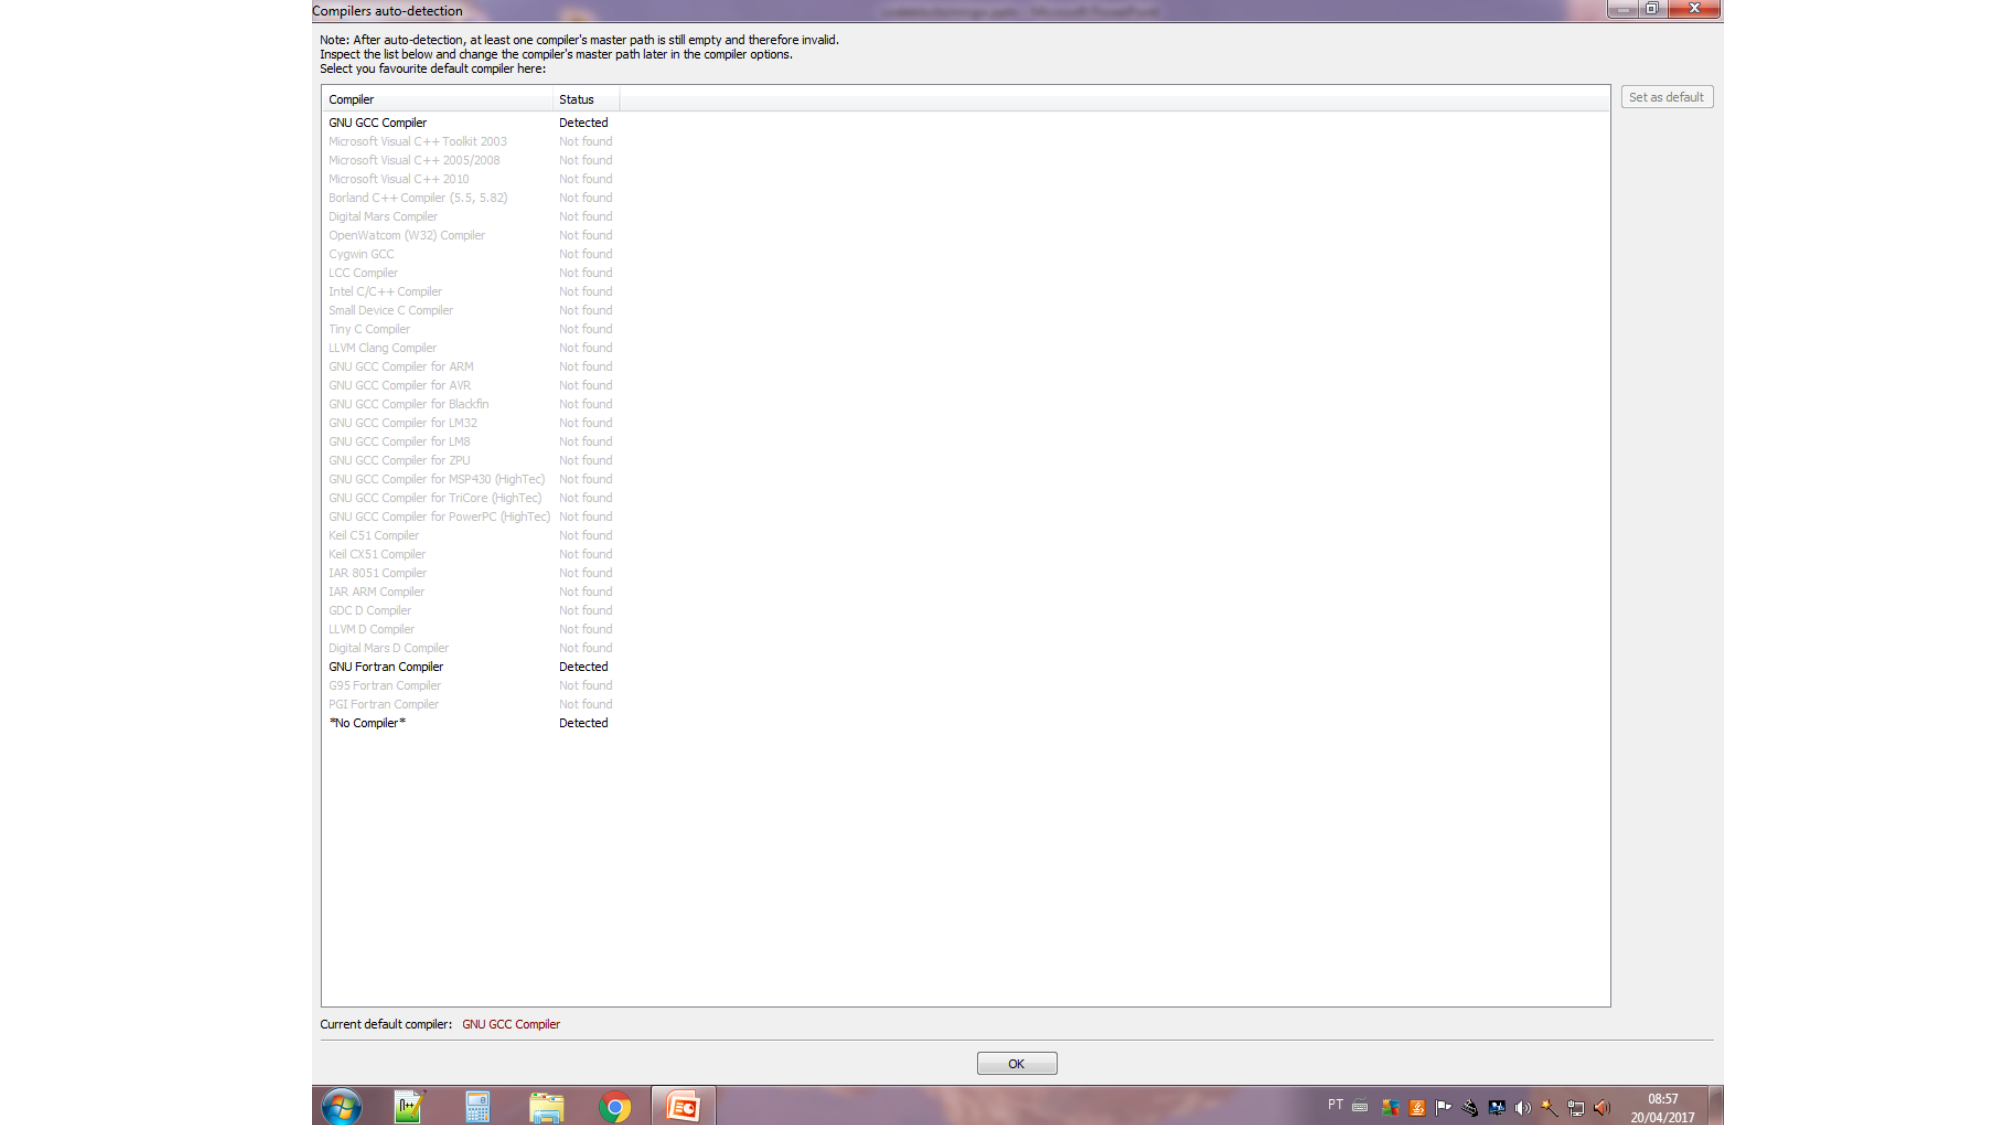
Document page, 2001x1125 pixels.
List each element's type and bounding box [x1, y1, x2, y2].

picture [312, 0, 1724, 1125]
